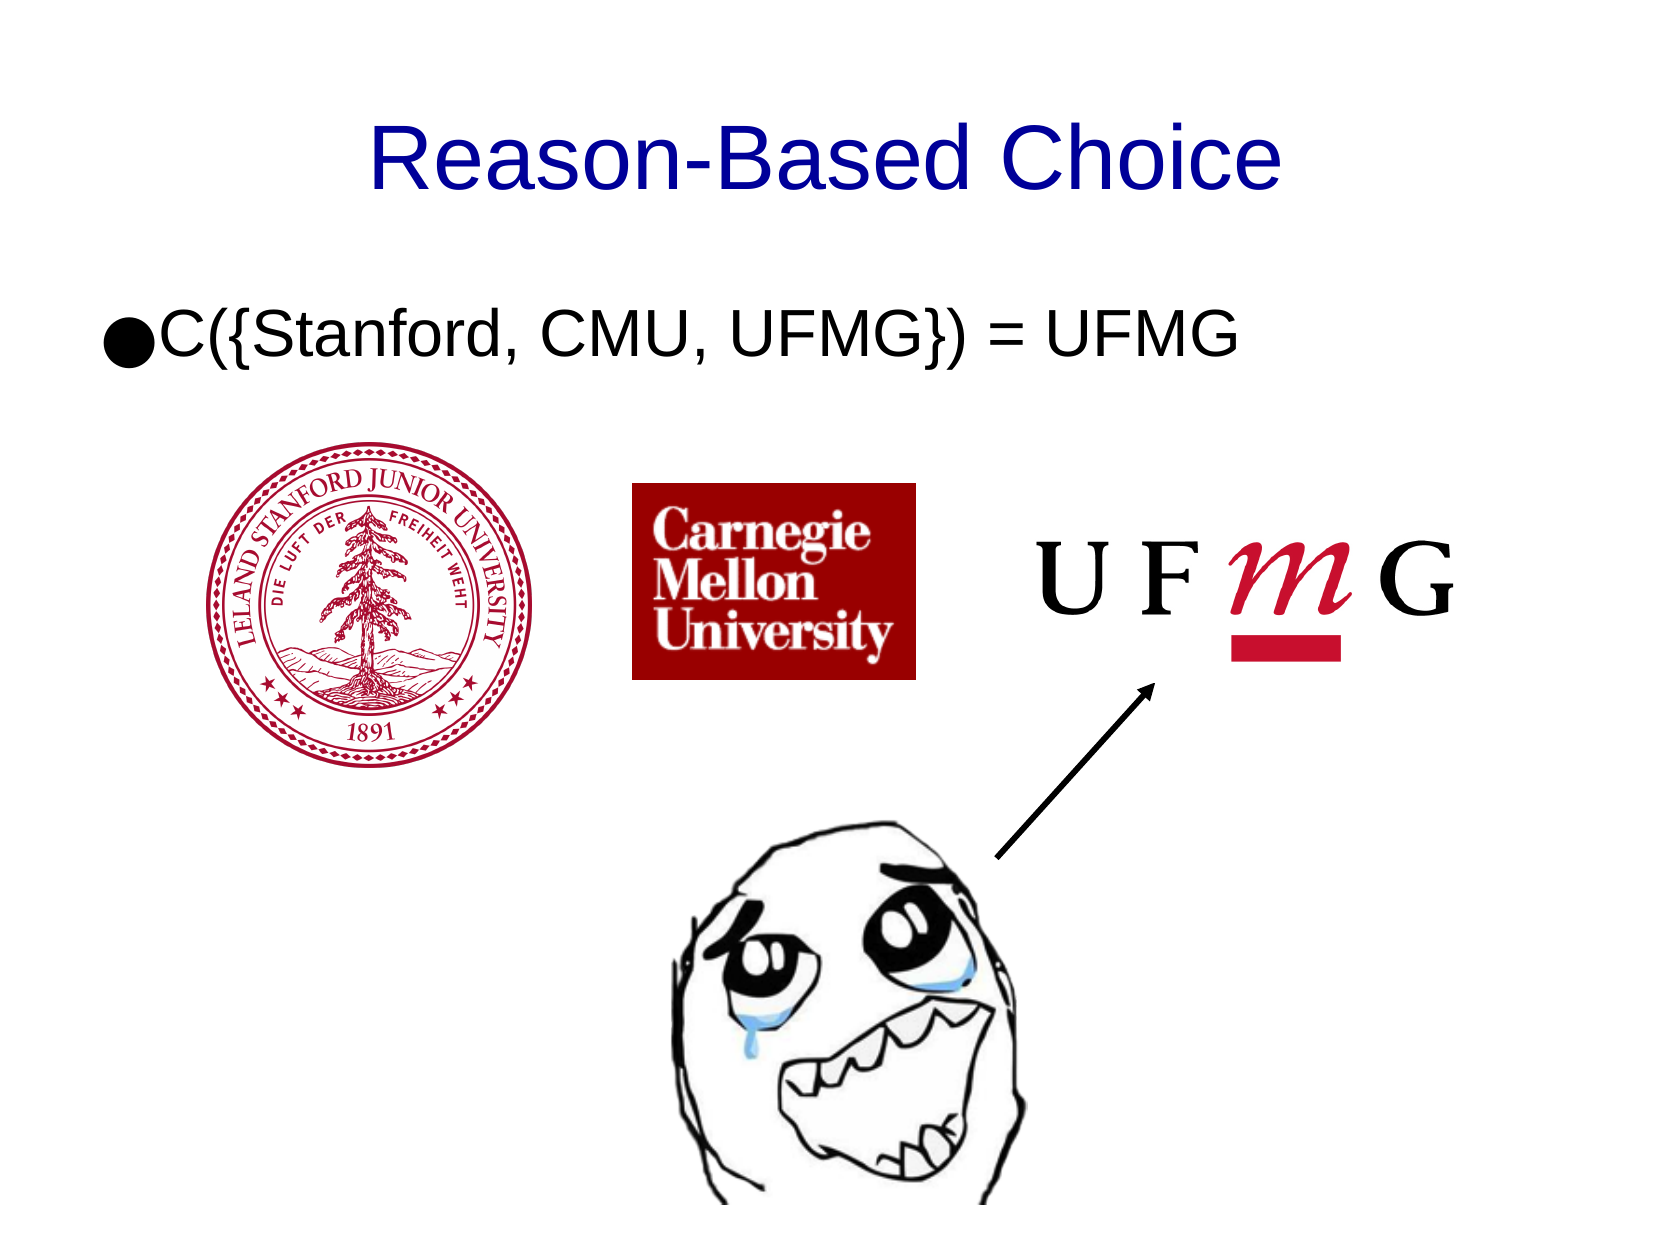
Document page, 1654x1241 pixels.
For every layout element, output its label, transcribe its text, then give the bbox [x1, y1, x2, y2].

text_box C({Stanford, CMU, UFMG}) = UFMG [82, 290, 1571, 1010]
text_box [996, 682, 1156, 859]
picture [1018, 504, 1473, 683]
text_box [197, 434, 523, 759]
picture [206, 442, 532, 768]
text_box Reason-Based Choice [82, 49, 1571, 257]
picture [632, 483, 916, 680]
picture [670, 819, 1028, 1205]
